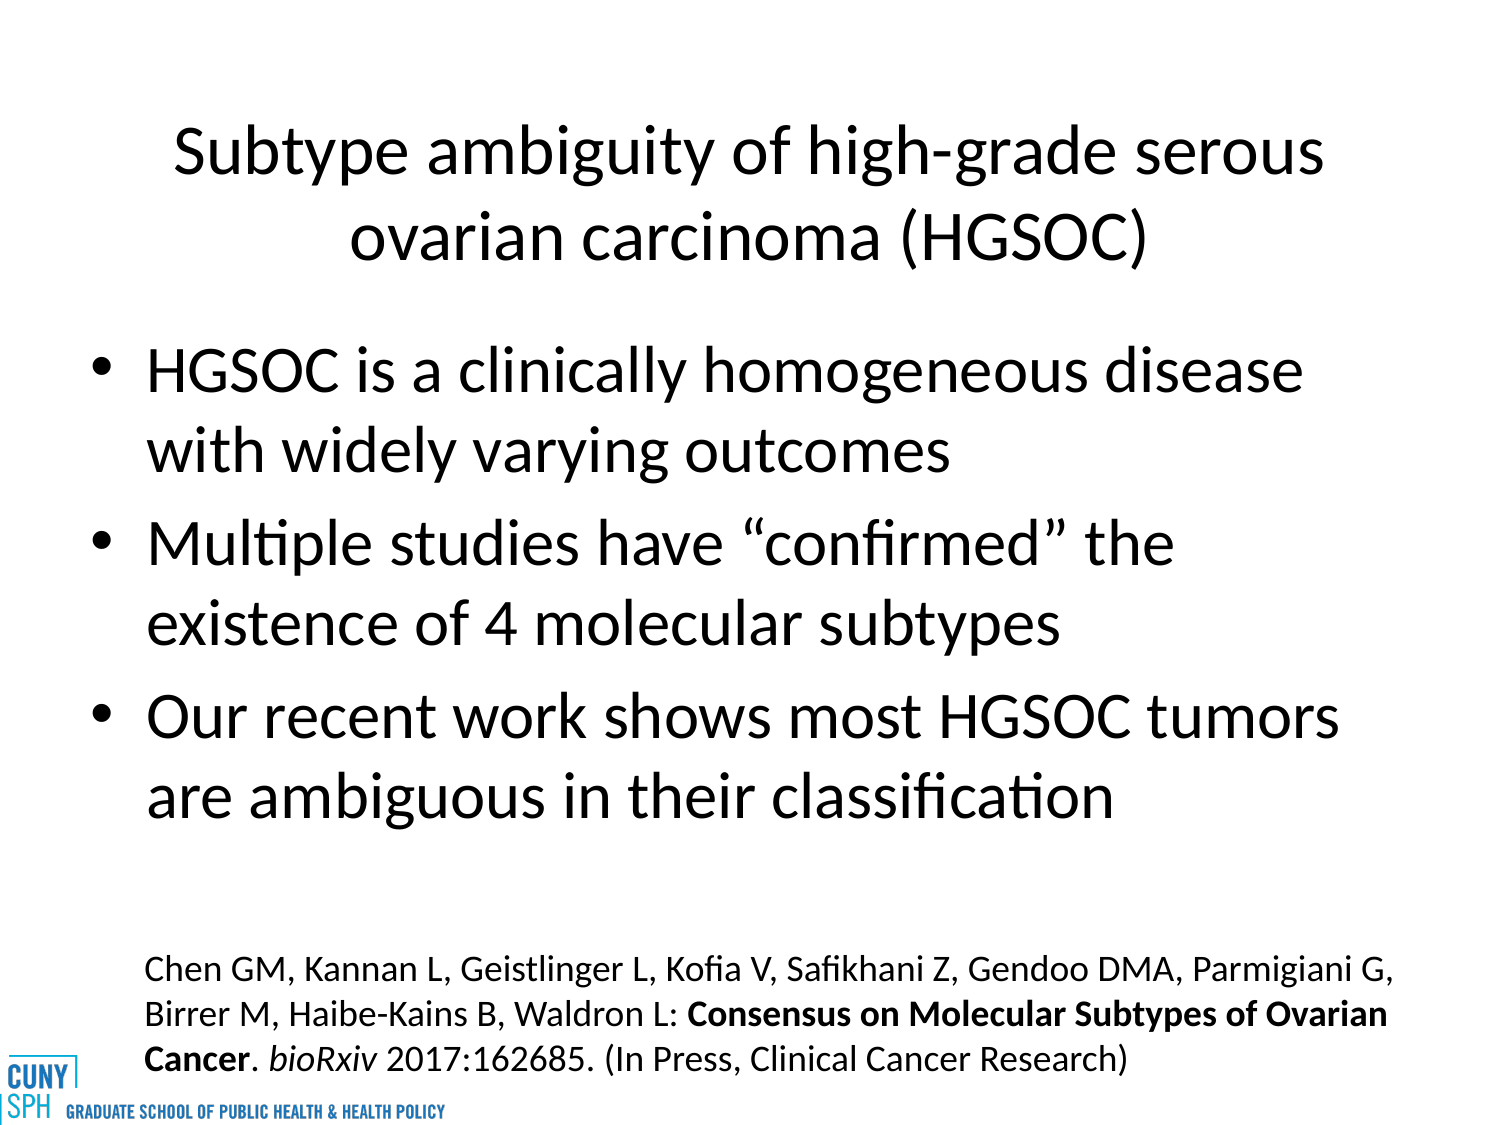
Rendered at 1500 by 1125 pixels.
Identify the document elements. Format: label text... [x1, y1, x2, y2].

text_box Chen GM, Kannan L, Geistlinger L, Kofia V, Safikhani Z, Gendoo DMA, Parmigiani G, Birrer M, Haibe-Kains B, Waldron L: Consensus on Molecular Subtypes of Ovarian Cancer. bioRxiv 2017:162685. (In Press, Clinical Cancer Research) [129, 936, 1482, 1087]
list HGSOC is a clinically homogeneous disease with widely varying outcomes Multiple studies have “confirmed” the existence of 4 molecular subtypes Our recent work shows most HGSOC tumors are ambiguous in their classification [75, 318, 1425, 873]
title Subtype ambiguity of high-grade serous ovarian carcinoma (HGSOC) [75, 95, 1425, 283]
picture [0, 1055, 445, 1125]
